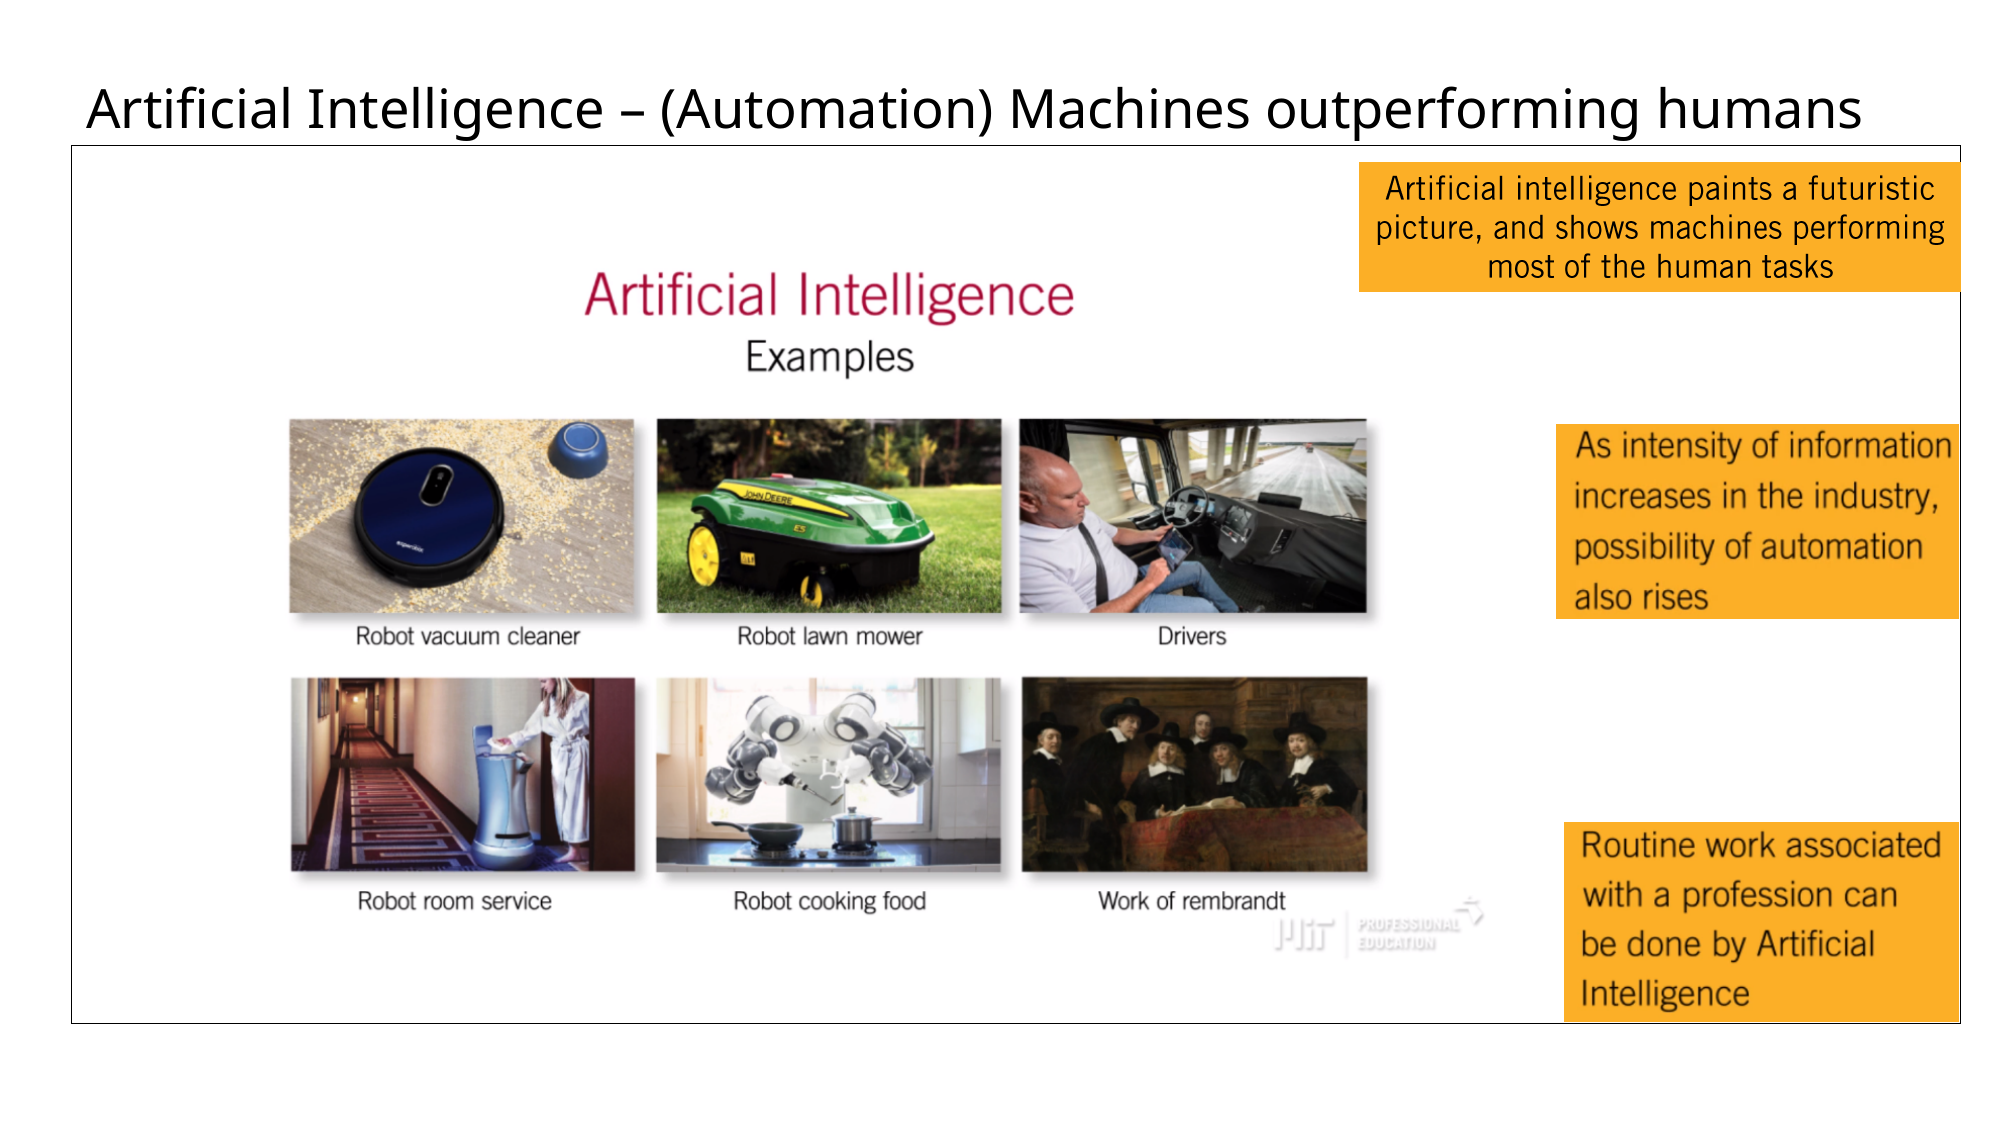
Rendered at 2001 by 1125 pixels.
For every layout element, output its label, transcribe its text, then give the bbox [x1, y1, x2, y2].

picture [243, 162, 1961, 975]
picture [1556, 424, 1959, 619]
title Artificial Intelligence – (Automation) Machines outperforming humans [71, 76, 1884, 145]
picture [1564, 822, 1959, 1022]
text_box [71, 145, 1961, 1024]
